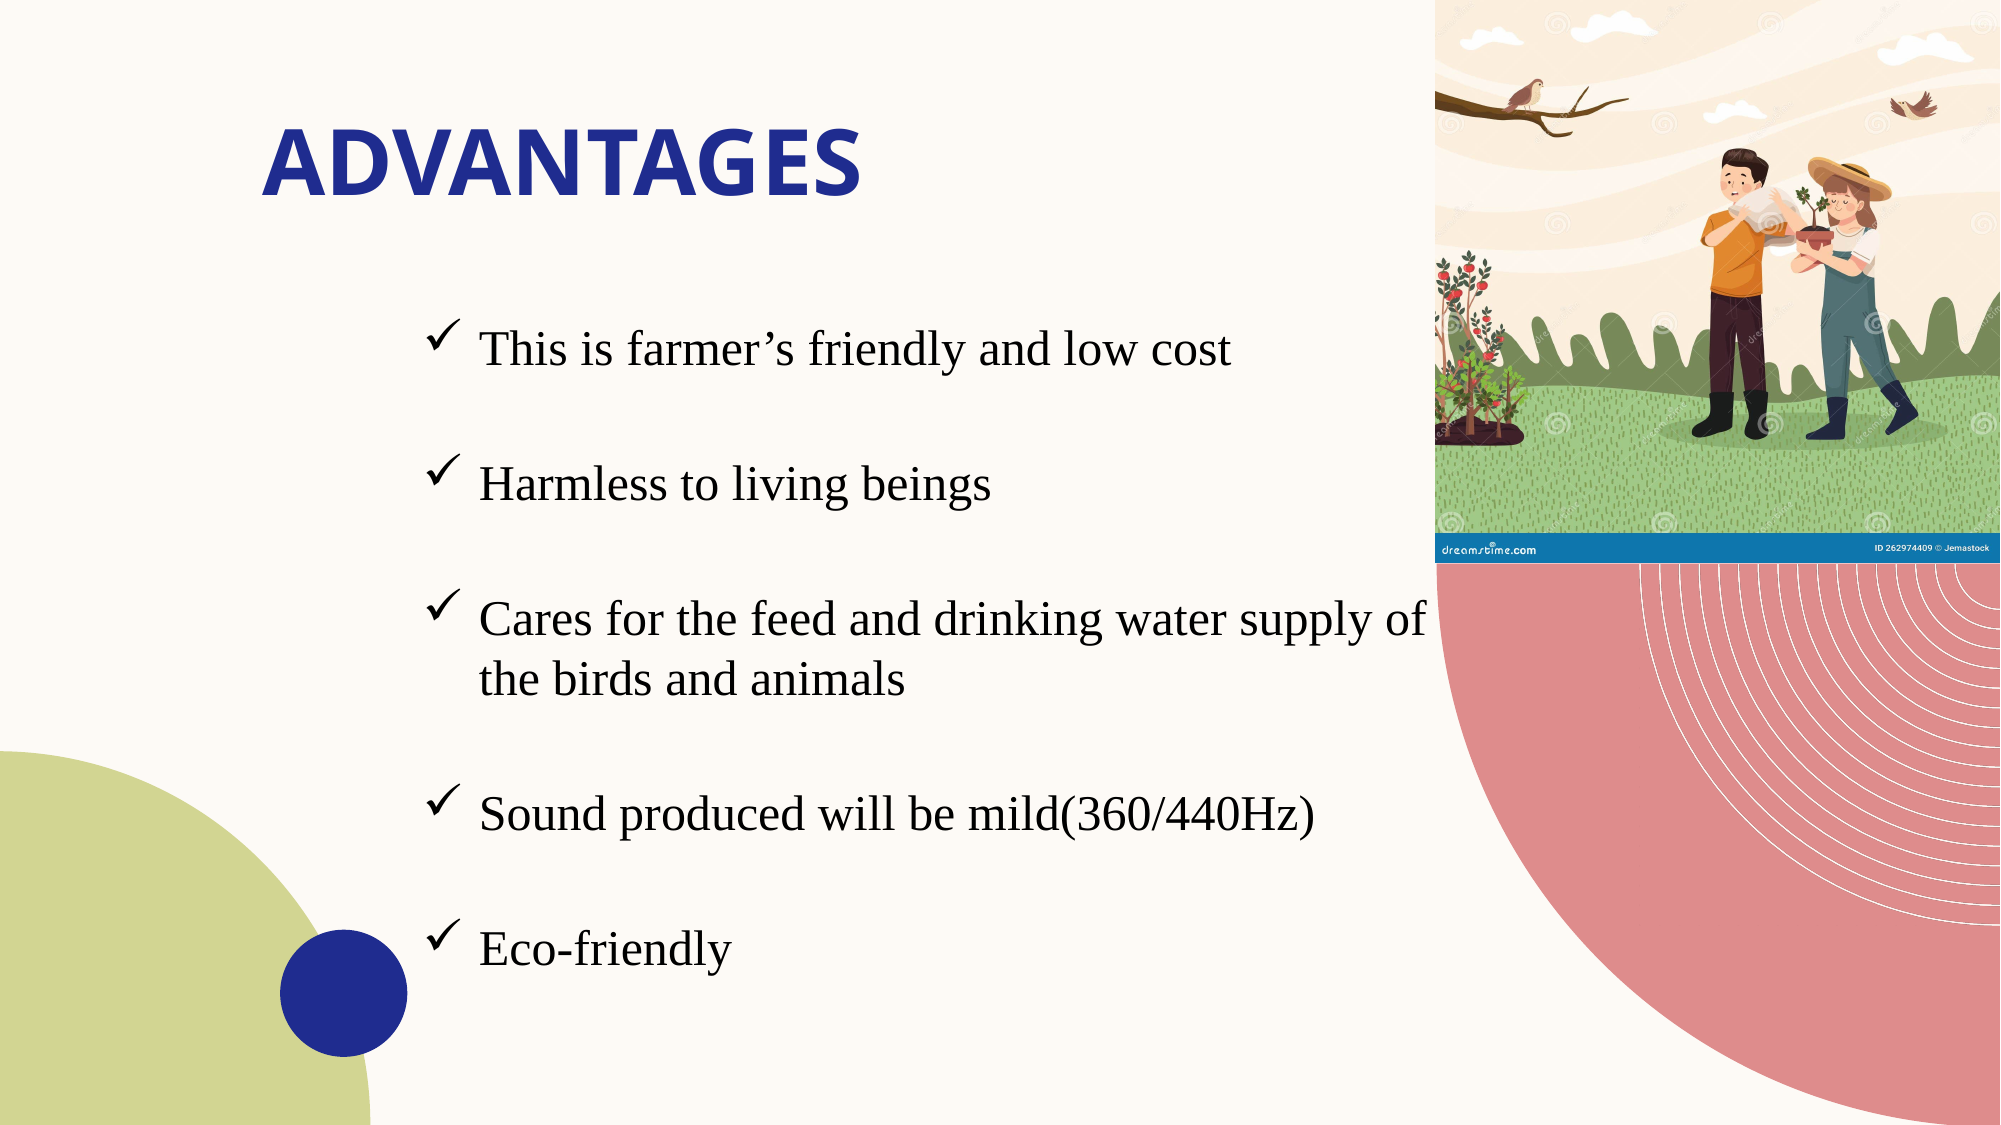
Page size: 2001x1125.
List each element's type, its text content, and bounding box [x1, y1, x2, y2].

title Advantages [247, 102, 1319, 221]
picture [1435, 0, 2000, 563]
picture [1639, 564, 2000, 926]
list This is farmer’s friendly and low cost Harmless to living beings Cares for the feed and drinking water supply of the birds and animals Sound produced will be mild(360/440Hz) Eco-friendly [407, 307, 1479, 1029]
